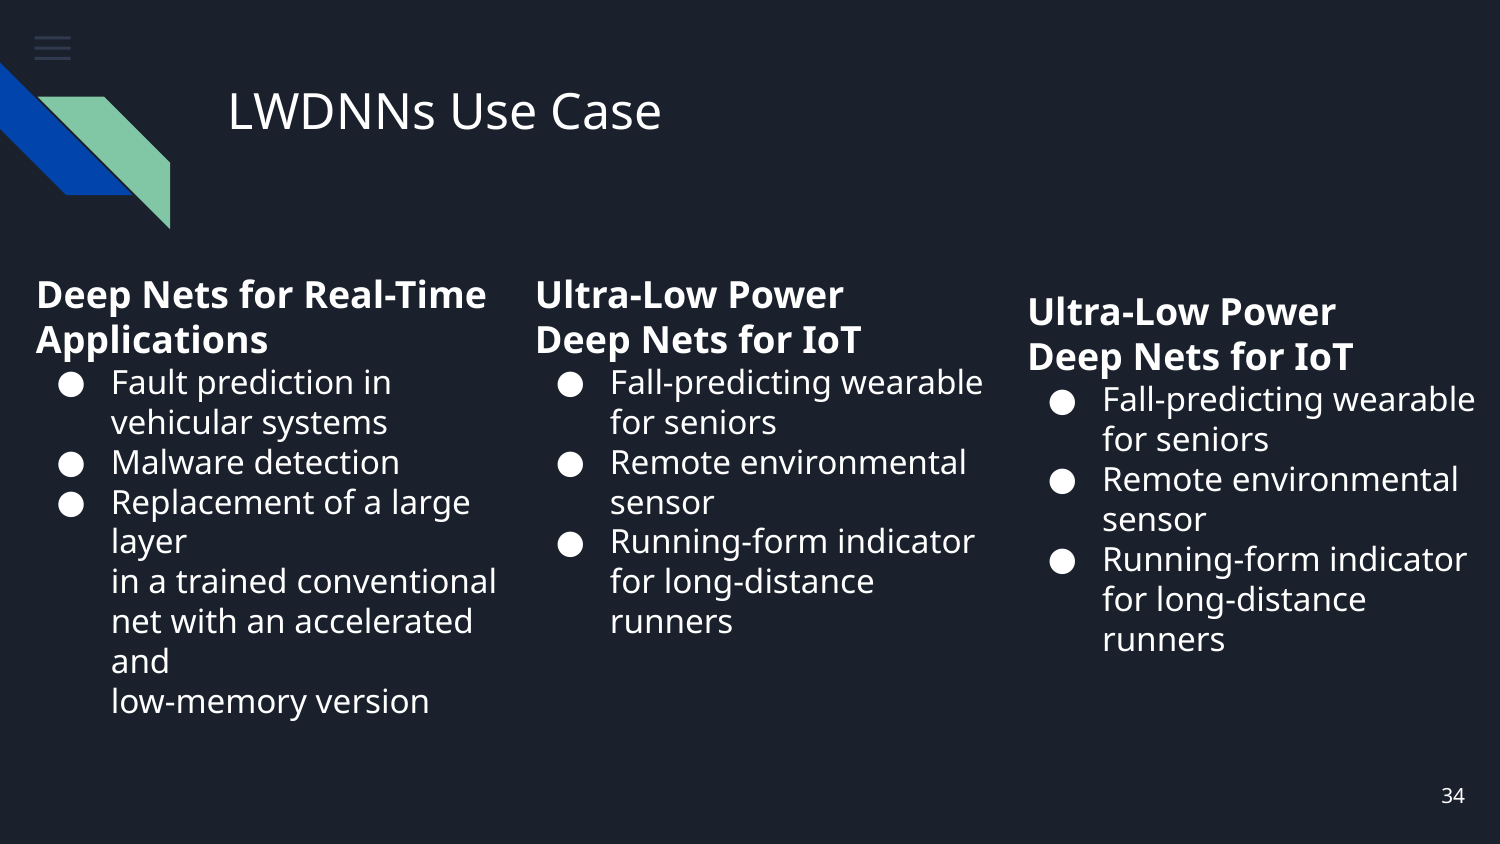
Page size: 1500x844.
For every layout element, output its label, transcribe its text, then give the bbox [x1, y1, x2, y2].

text_box Ultra-Low Power Deep Nets for IoT Fall-predicting wearable for seniors Remote environmental sensor Running-form indicator for long-distance runners [1012, 273, 1500, 766]
text_box Deep Nets for Real-Time Applications Fault prediction in vehicular systems Malware detection Replacement of a large layer in a trained conventional net with an accelerated and low-memory version [20, 256, 513, 749]
text_box Ultra-Low Power Deep Nets for IoT Fall-predicting wearable for seniors Remote environmental sensor Running-form indicator for long-distance runners [519, 256, 1012, 749]
slide_number 33 [1389, 764, 1480, 830]
title LWDNNs Use Case [212, 64, 1368, 215]
